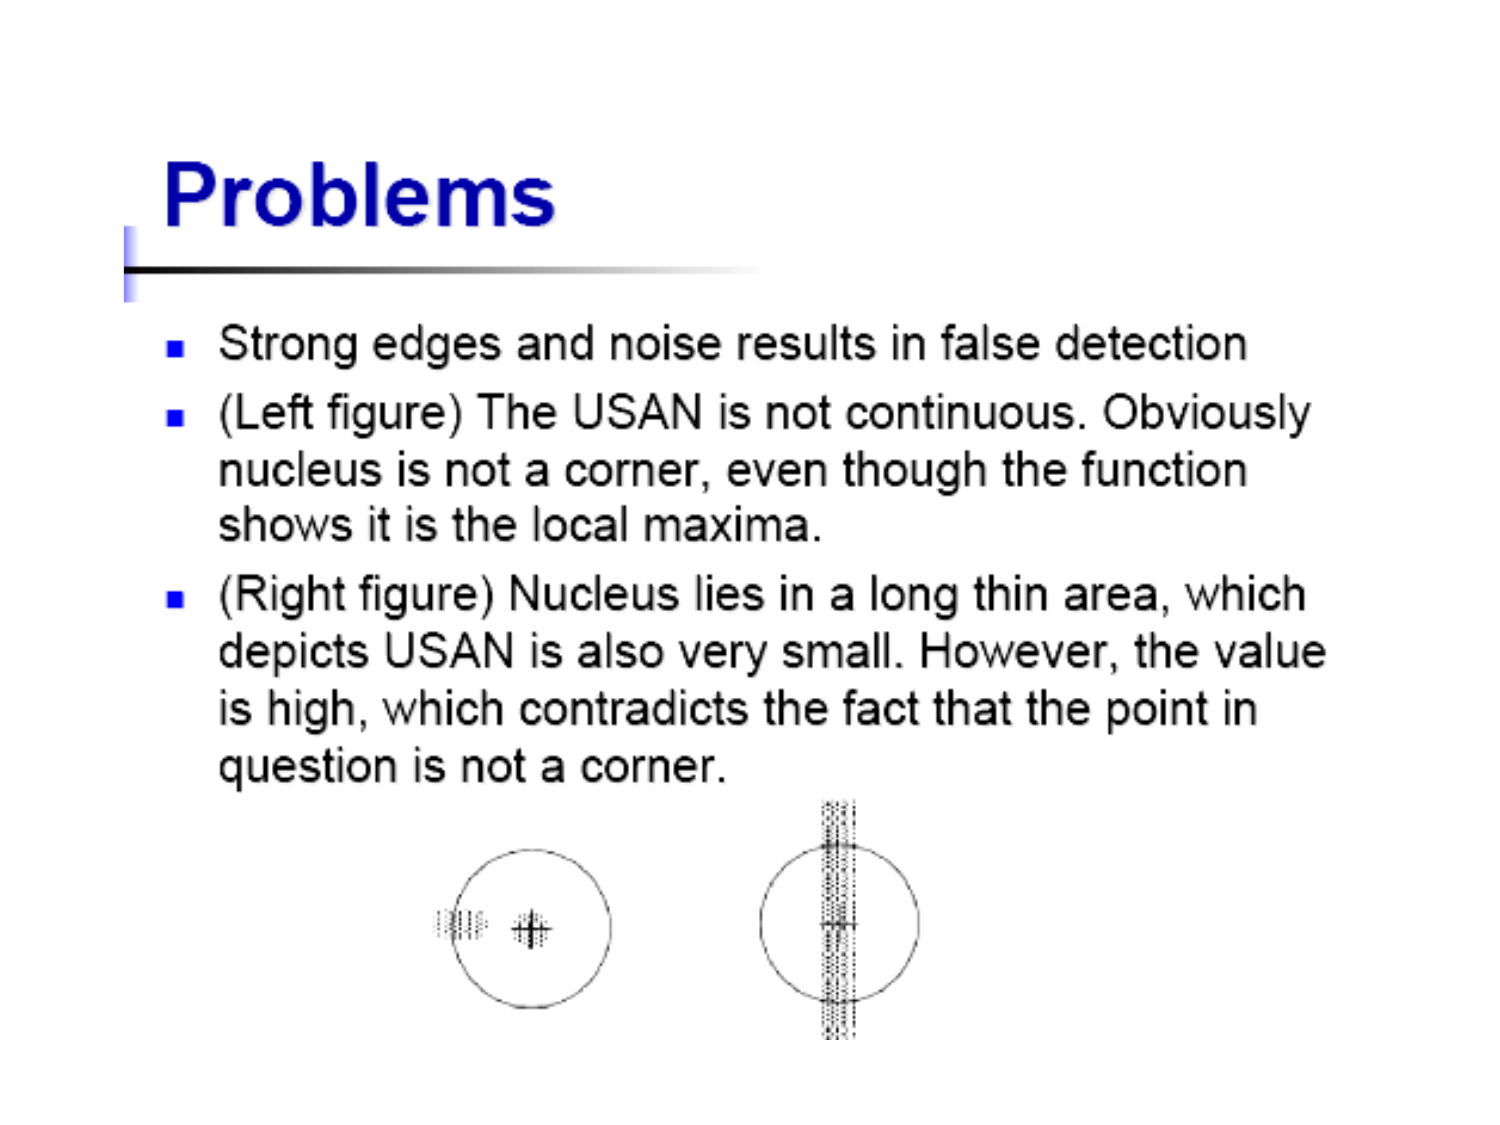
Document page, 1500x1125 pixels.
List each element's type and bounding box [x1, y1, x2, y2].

picture [123, 148, 1341, 1040]
